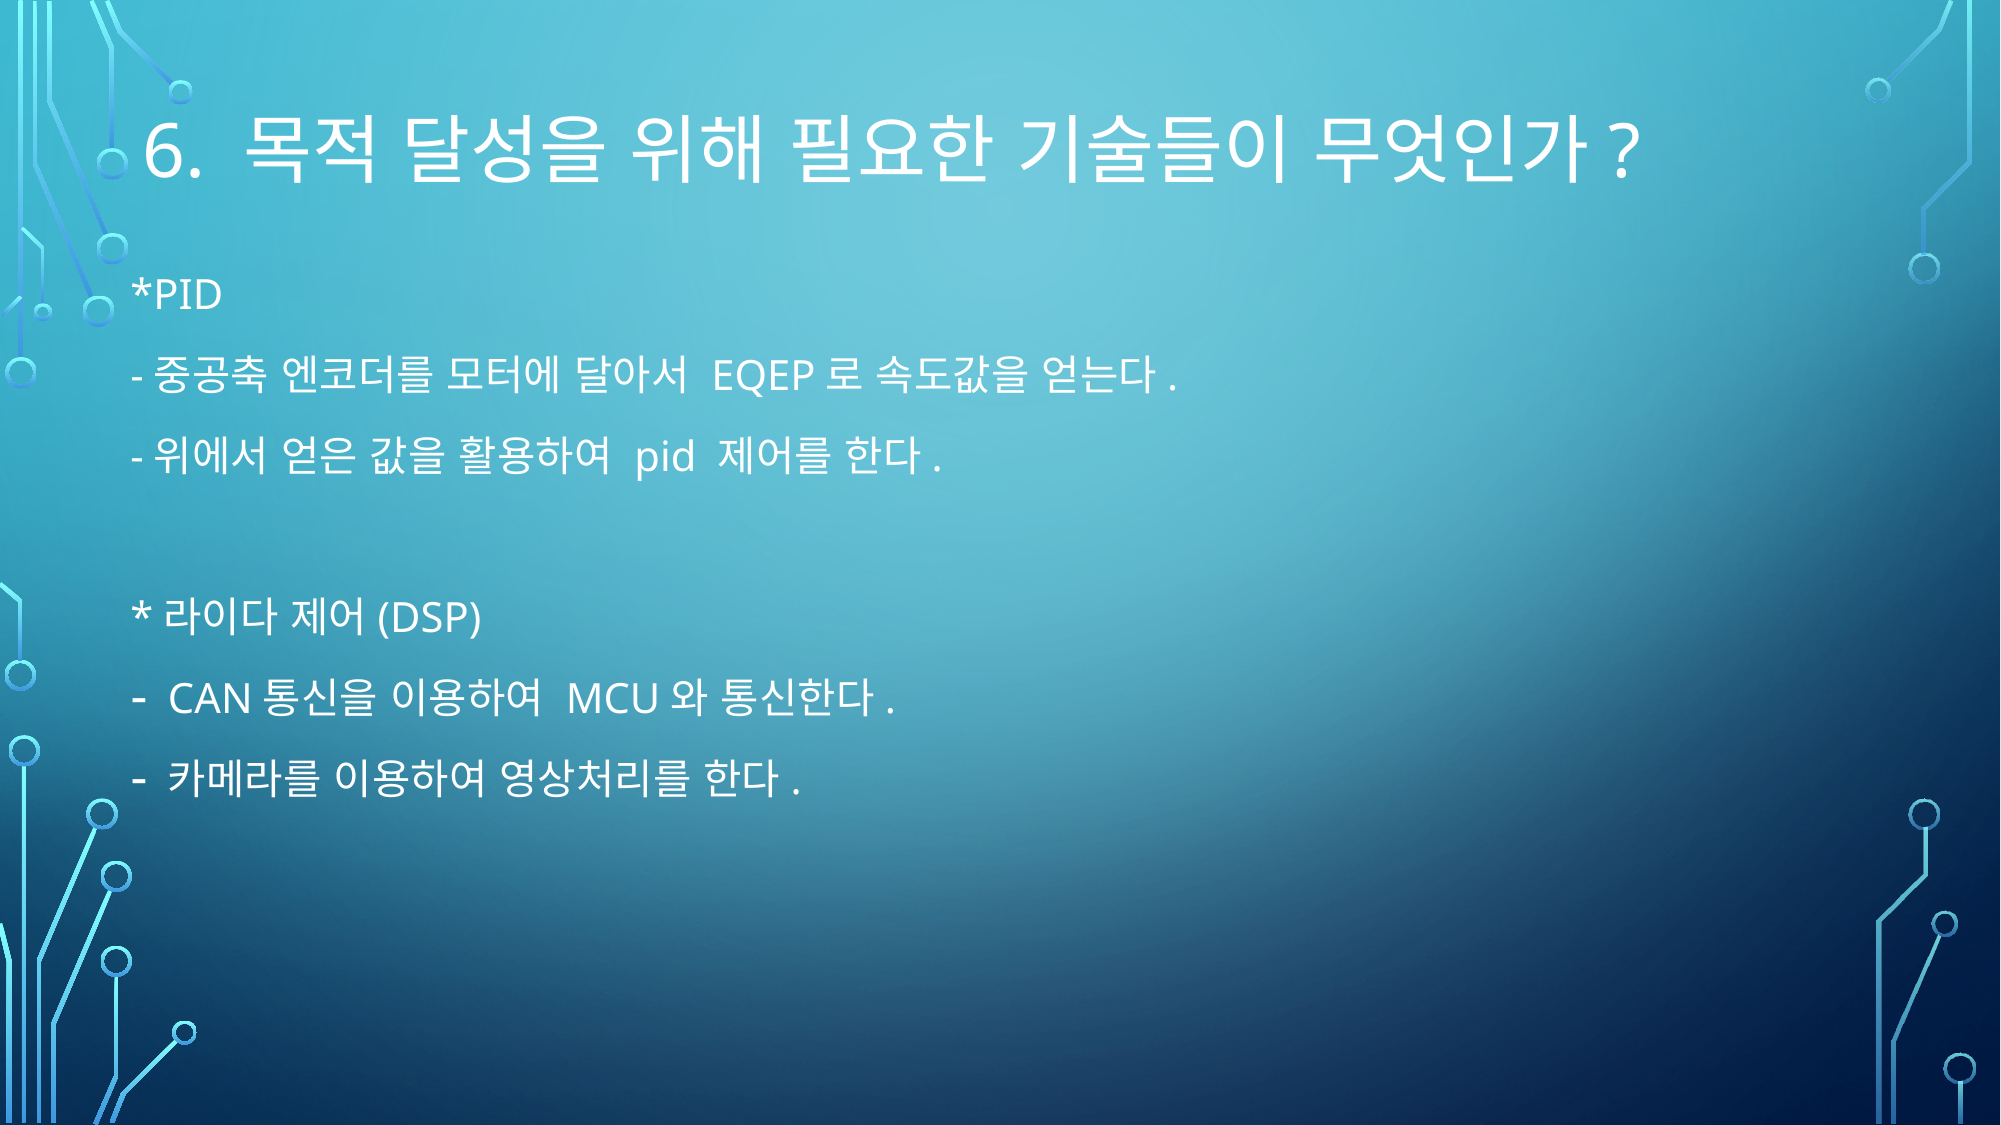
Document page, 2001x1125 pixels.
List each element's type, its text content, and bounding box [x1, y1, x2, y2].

list *PID -중공축 엔코더를 모터에 달아서 EQEP로 속도값을 얻는다. -위에서 얻은 값을 활용하여 pid 제어를 한다. *라이다 제어(DSP) CAN통신을 이용하여 MCU와 통신한다. 카메라를 이용하여 영상처리를 한다. 블루투스 모듈(HC-06)을 연결하여 차량 이동 시 휴대폰에서 무선으로 속도를 알 수 있다. [115, 250, 1958, 1042]
title 6. 목적 달성을 위해 필요한 기술들이 무엇인가? [127, 66, 1753, 240]
